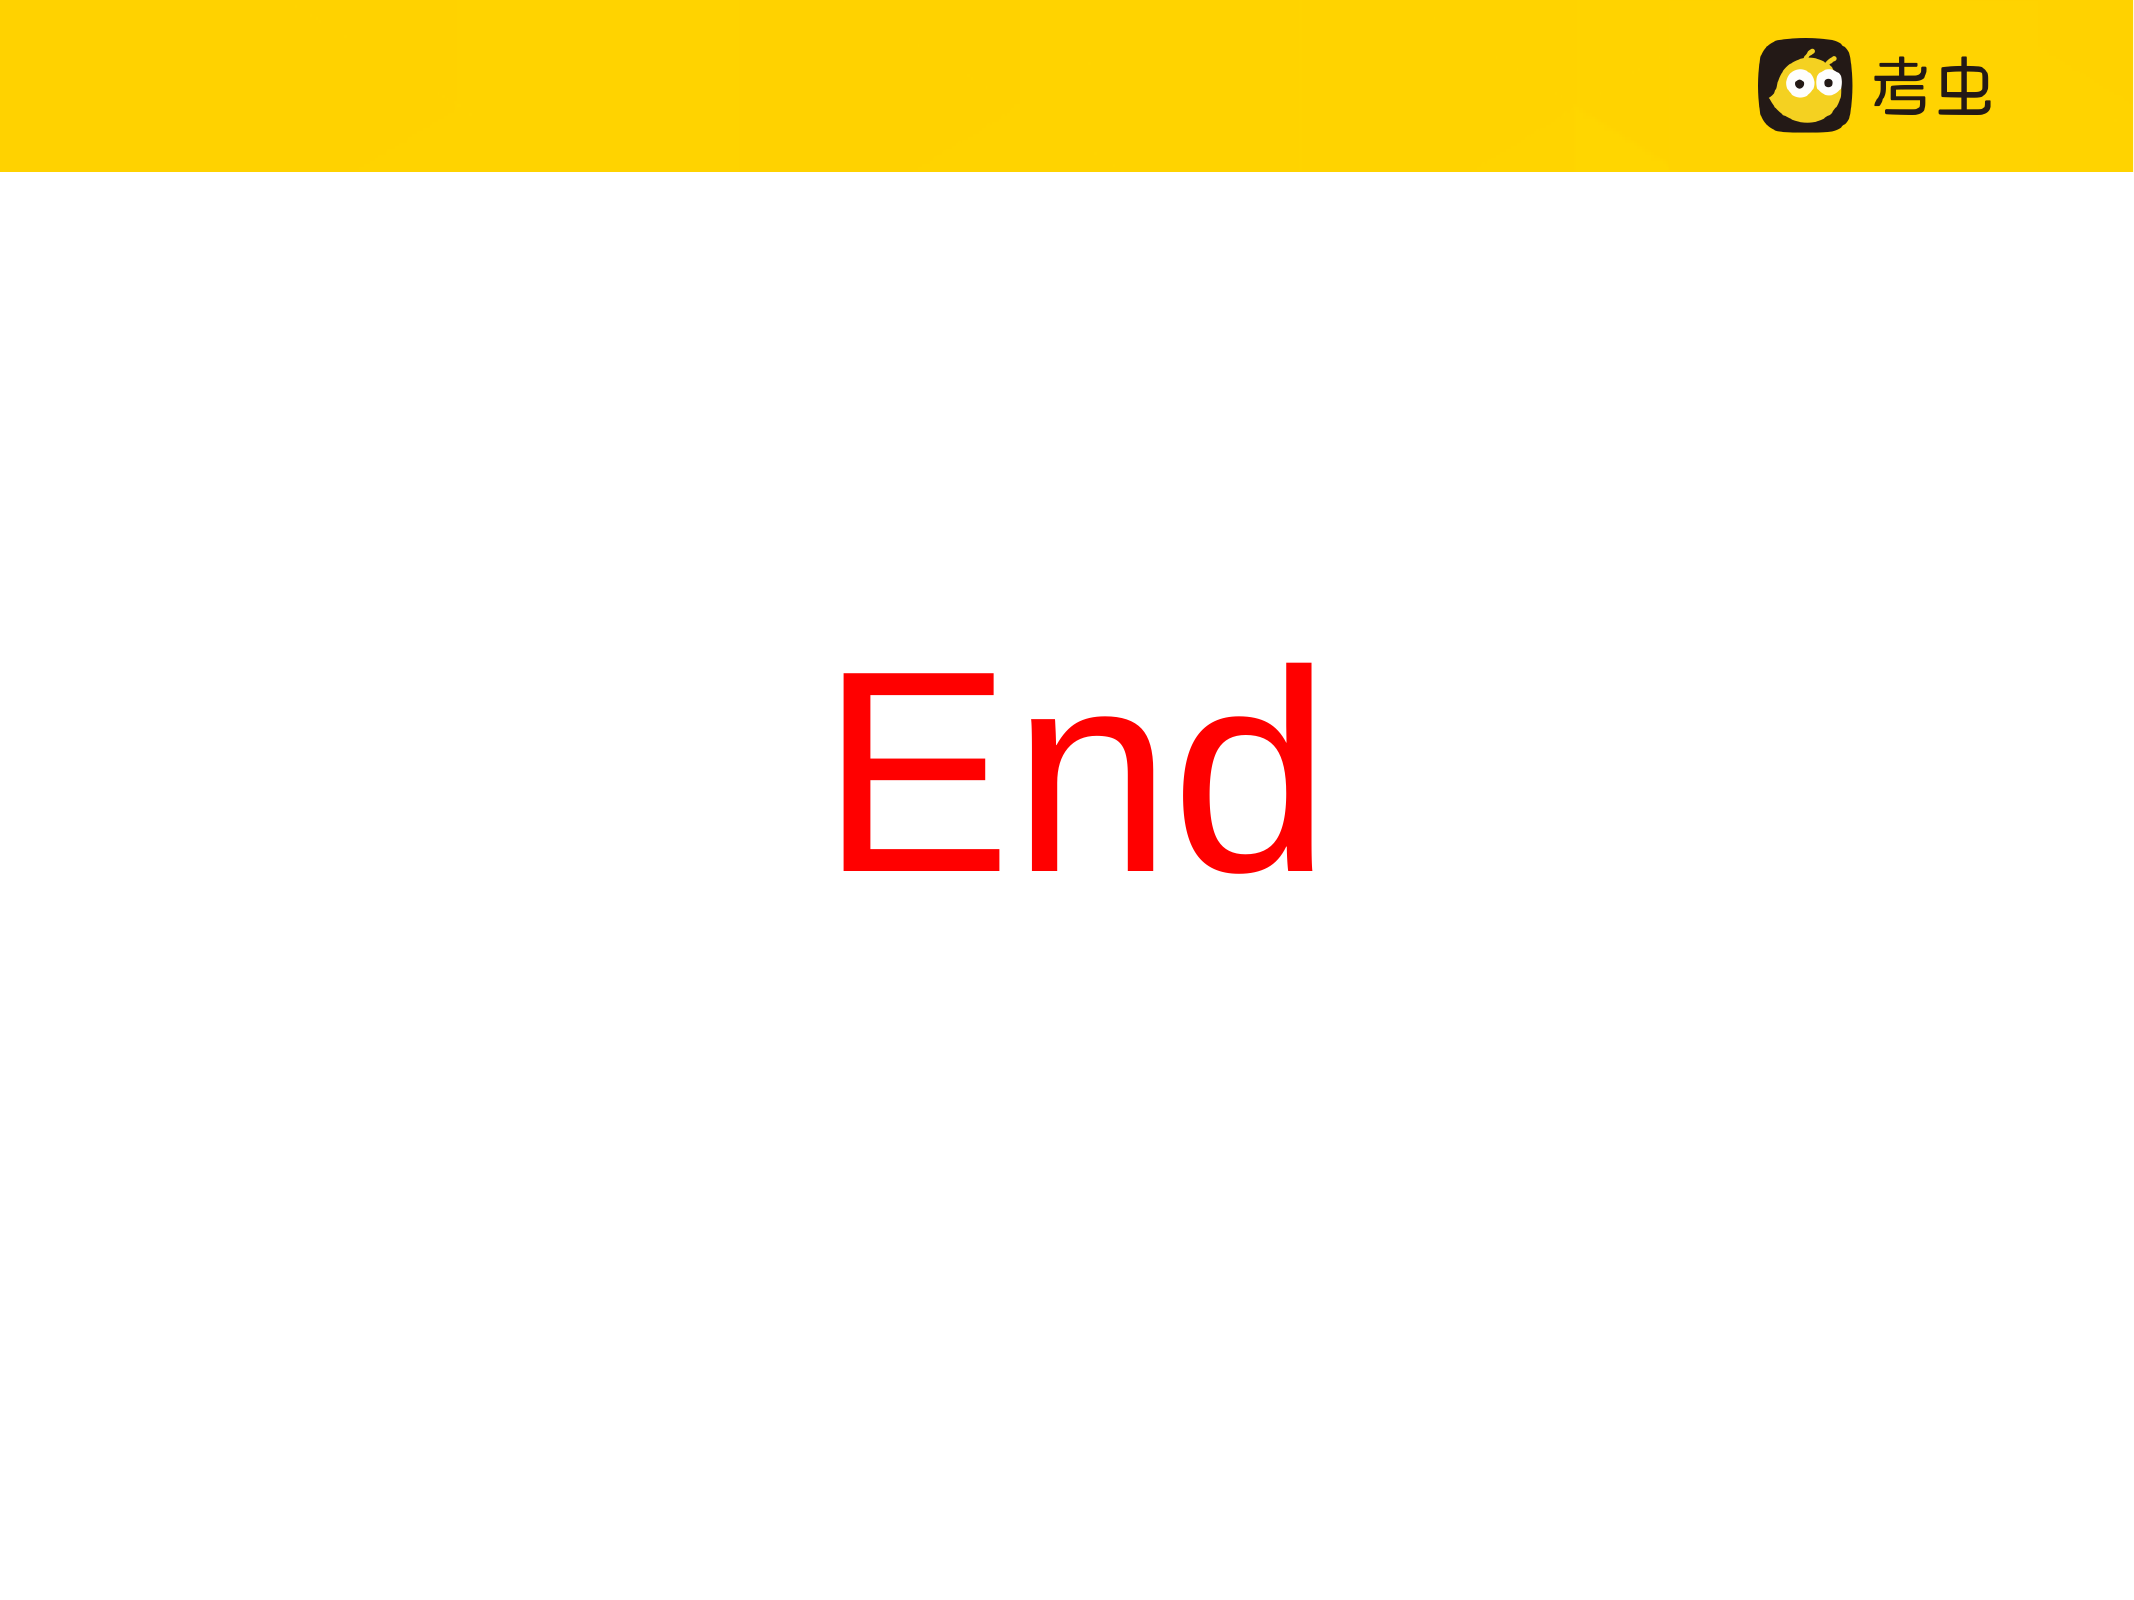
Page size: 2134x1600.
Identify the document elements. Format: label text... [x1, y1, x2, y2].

text_box End [805, 576, 1348, 937]
picture [1758, 38, 1991, 133]
picture [0, 0, 2134, 172]
